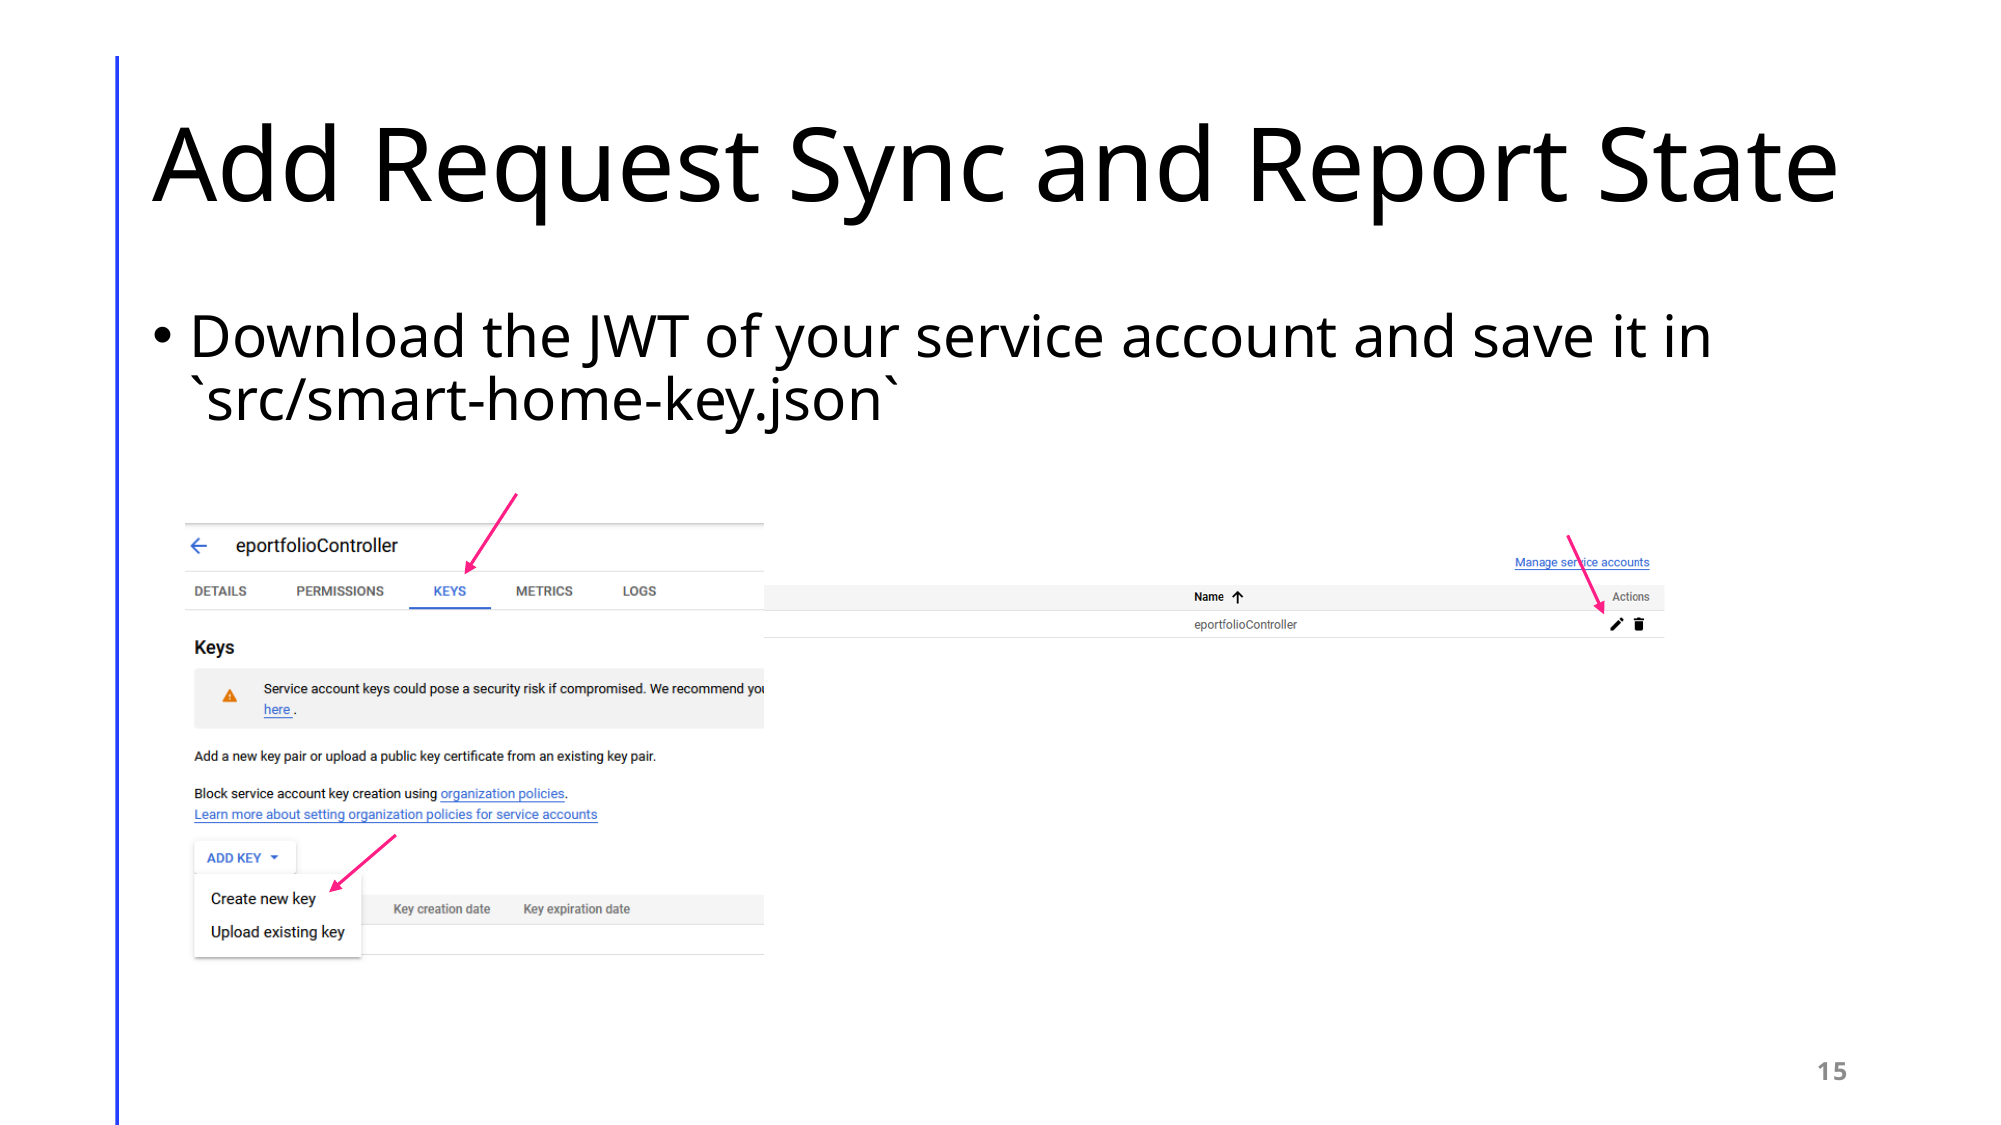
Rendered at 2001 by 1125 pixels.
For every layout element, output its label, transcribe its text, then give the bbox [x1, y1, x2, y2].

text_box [1567, 535, 1605, 615]
title Add Request Sync and Report State [137, 59, 1863, 278]
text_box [329, 835, 396, 893]
slide_number 15 [1412, 1042, 1863, 1103]
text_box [464, 493, 517, 575]
list Download the JWT of your service account and save it in `src/smart-home-key.json` [137, 299, 1863, 1014]
picture [164, 523, 1684, 981]
